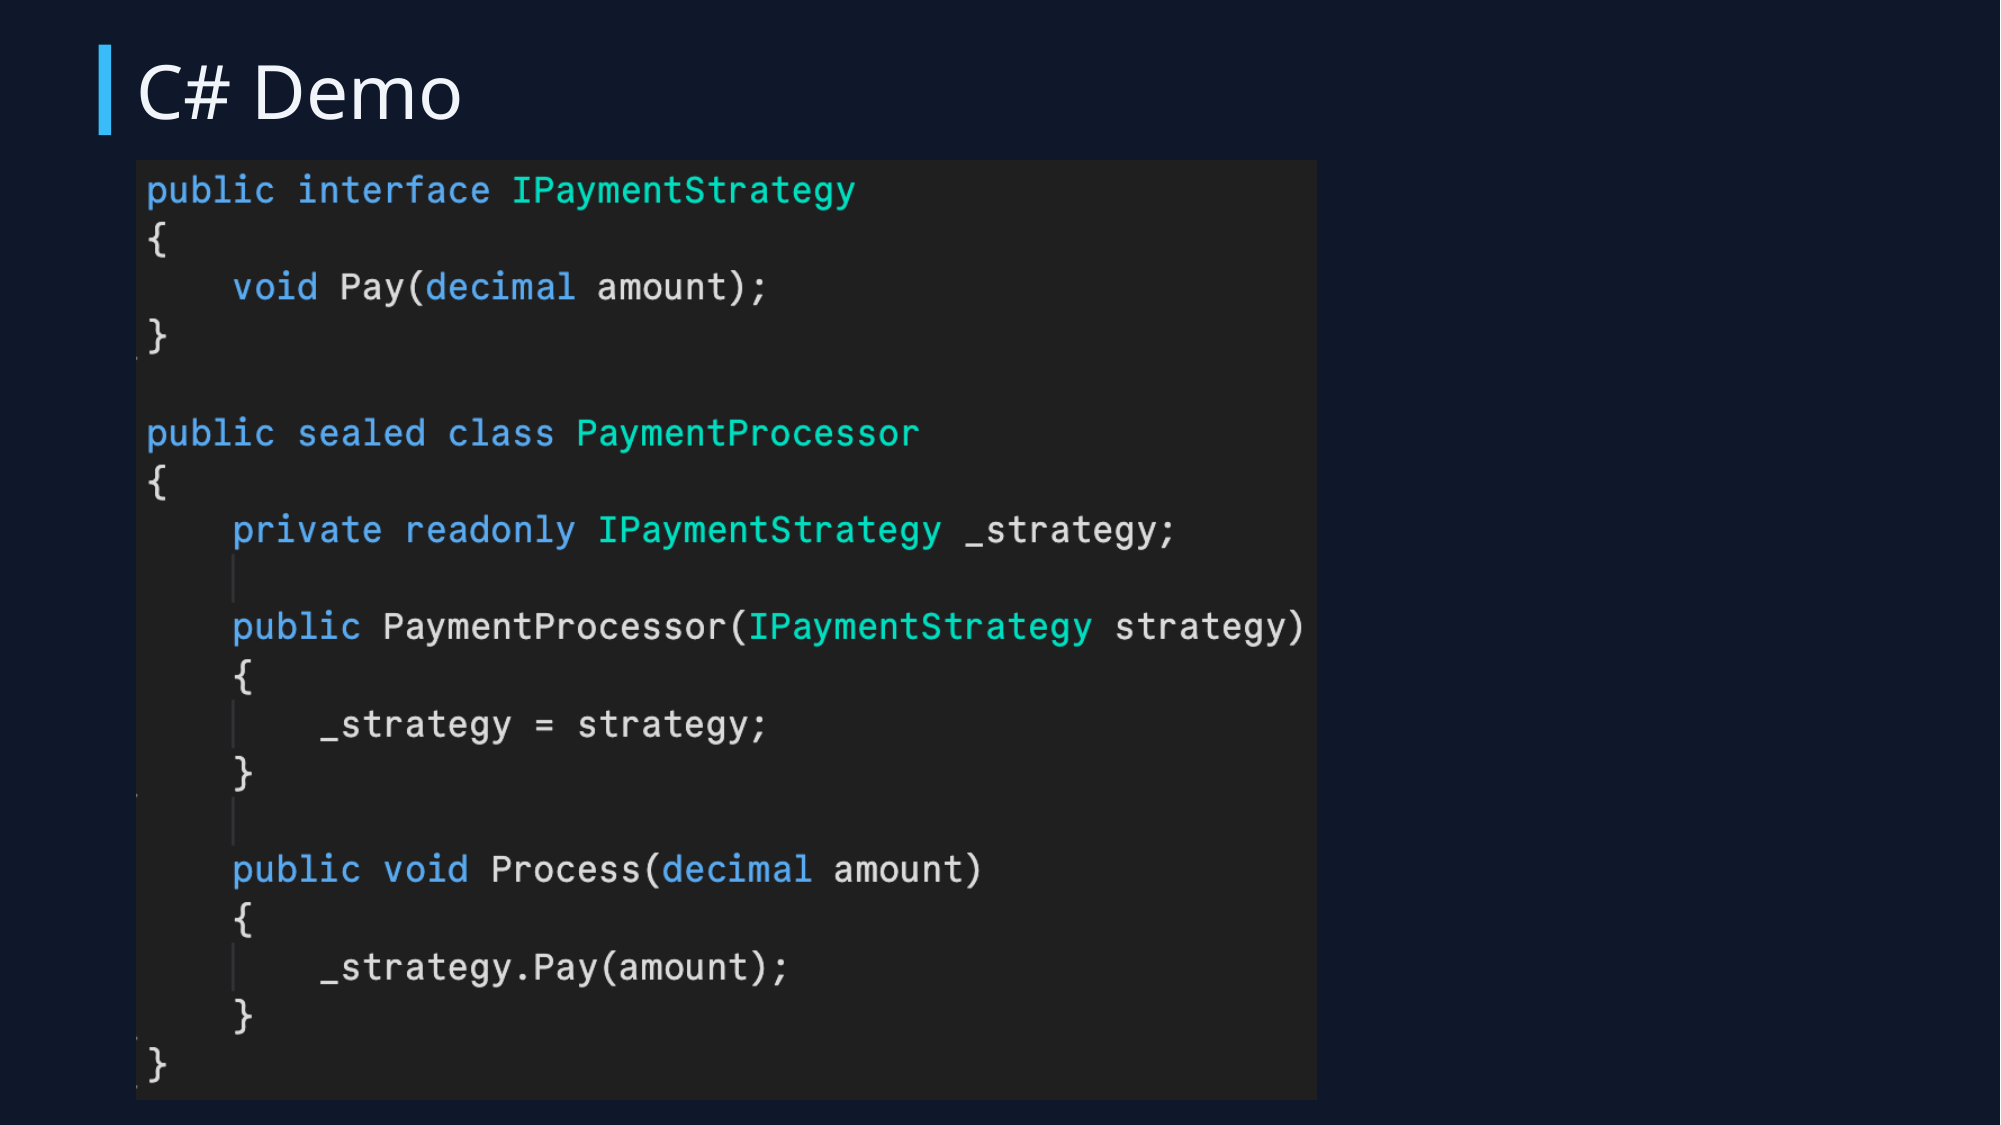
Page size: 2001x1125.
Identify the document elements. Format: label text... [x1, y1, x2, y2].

picture [136, 160, 1317, 1101]
text_box C# Demo [136, 44, 2000, 135]
text_box [98, 44, 112, 136]
